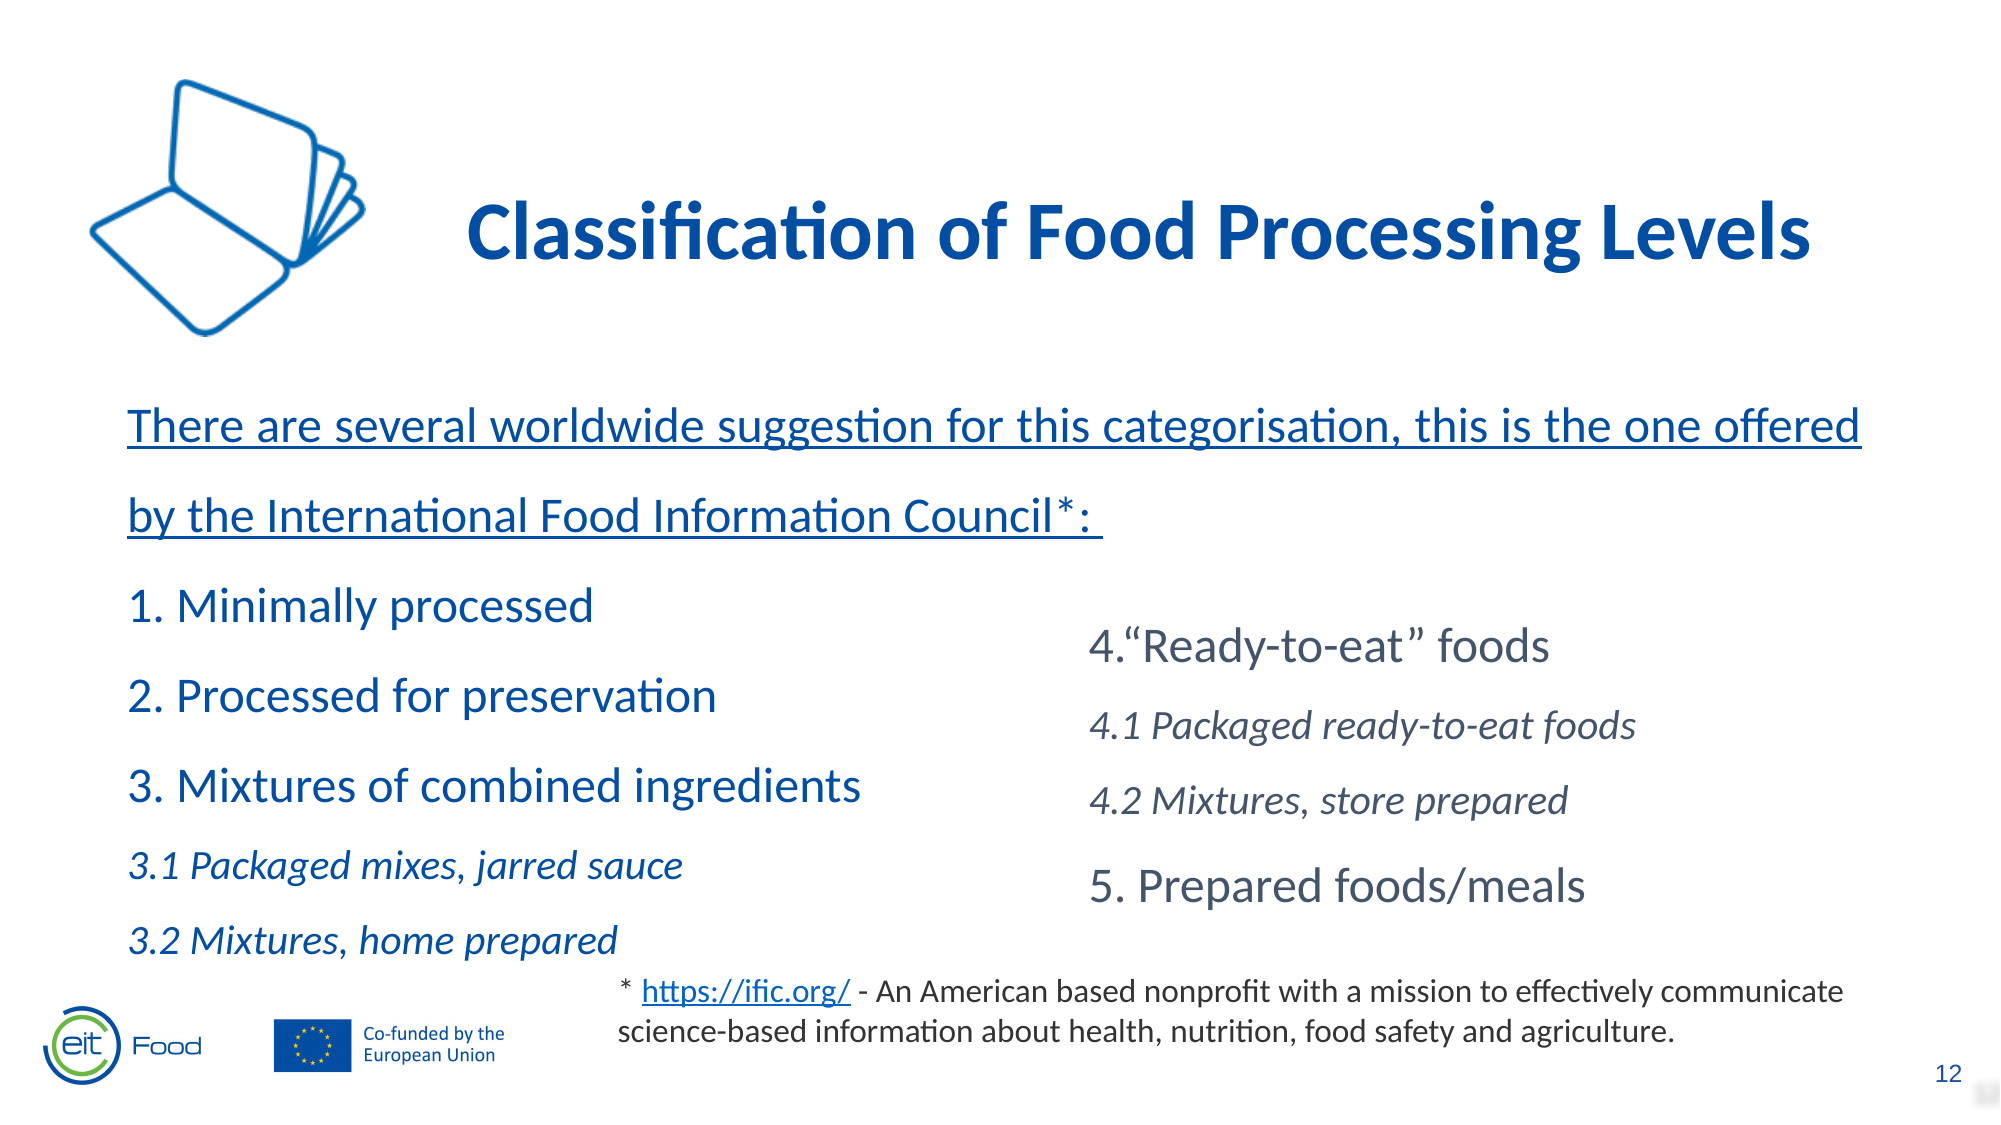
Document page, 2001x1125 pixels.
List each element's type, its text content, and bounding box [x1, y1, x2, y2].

text_box There are several worldwide suggestion for this categorisation, this is the one offered by the International Food Information Council*: 1. Minimally processed 2. Processed for preservation 3. Mixtures of combined ingredients 3.1 Packaged mixes, jarred sauce 3.2 Mixtures, home prepared [112, 354, 1878, 890]
list Classification of Food Processing Levels [452, 168, 1949, 299]
picture [89, 79, 366, 337]
text_box * https://ific.org/ - An American based nonprofit with a mission to effectively communicate science-based information about health, nutrition, food safety and agriculture. [602, 961, 1918, 1070]
text_box 4.“Ready-to-eat” foods 4.1 Packaged ready-to-eat foods 4.2 Mixtures, store prepared 5. Prepared foods/meals [1073, 567, 1813, 1018]
picture [43, 1006, 504, 1085]
slide_number 12 [1527, 1042, 1978, 1103]
